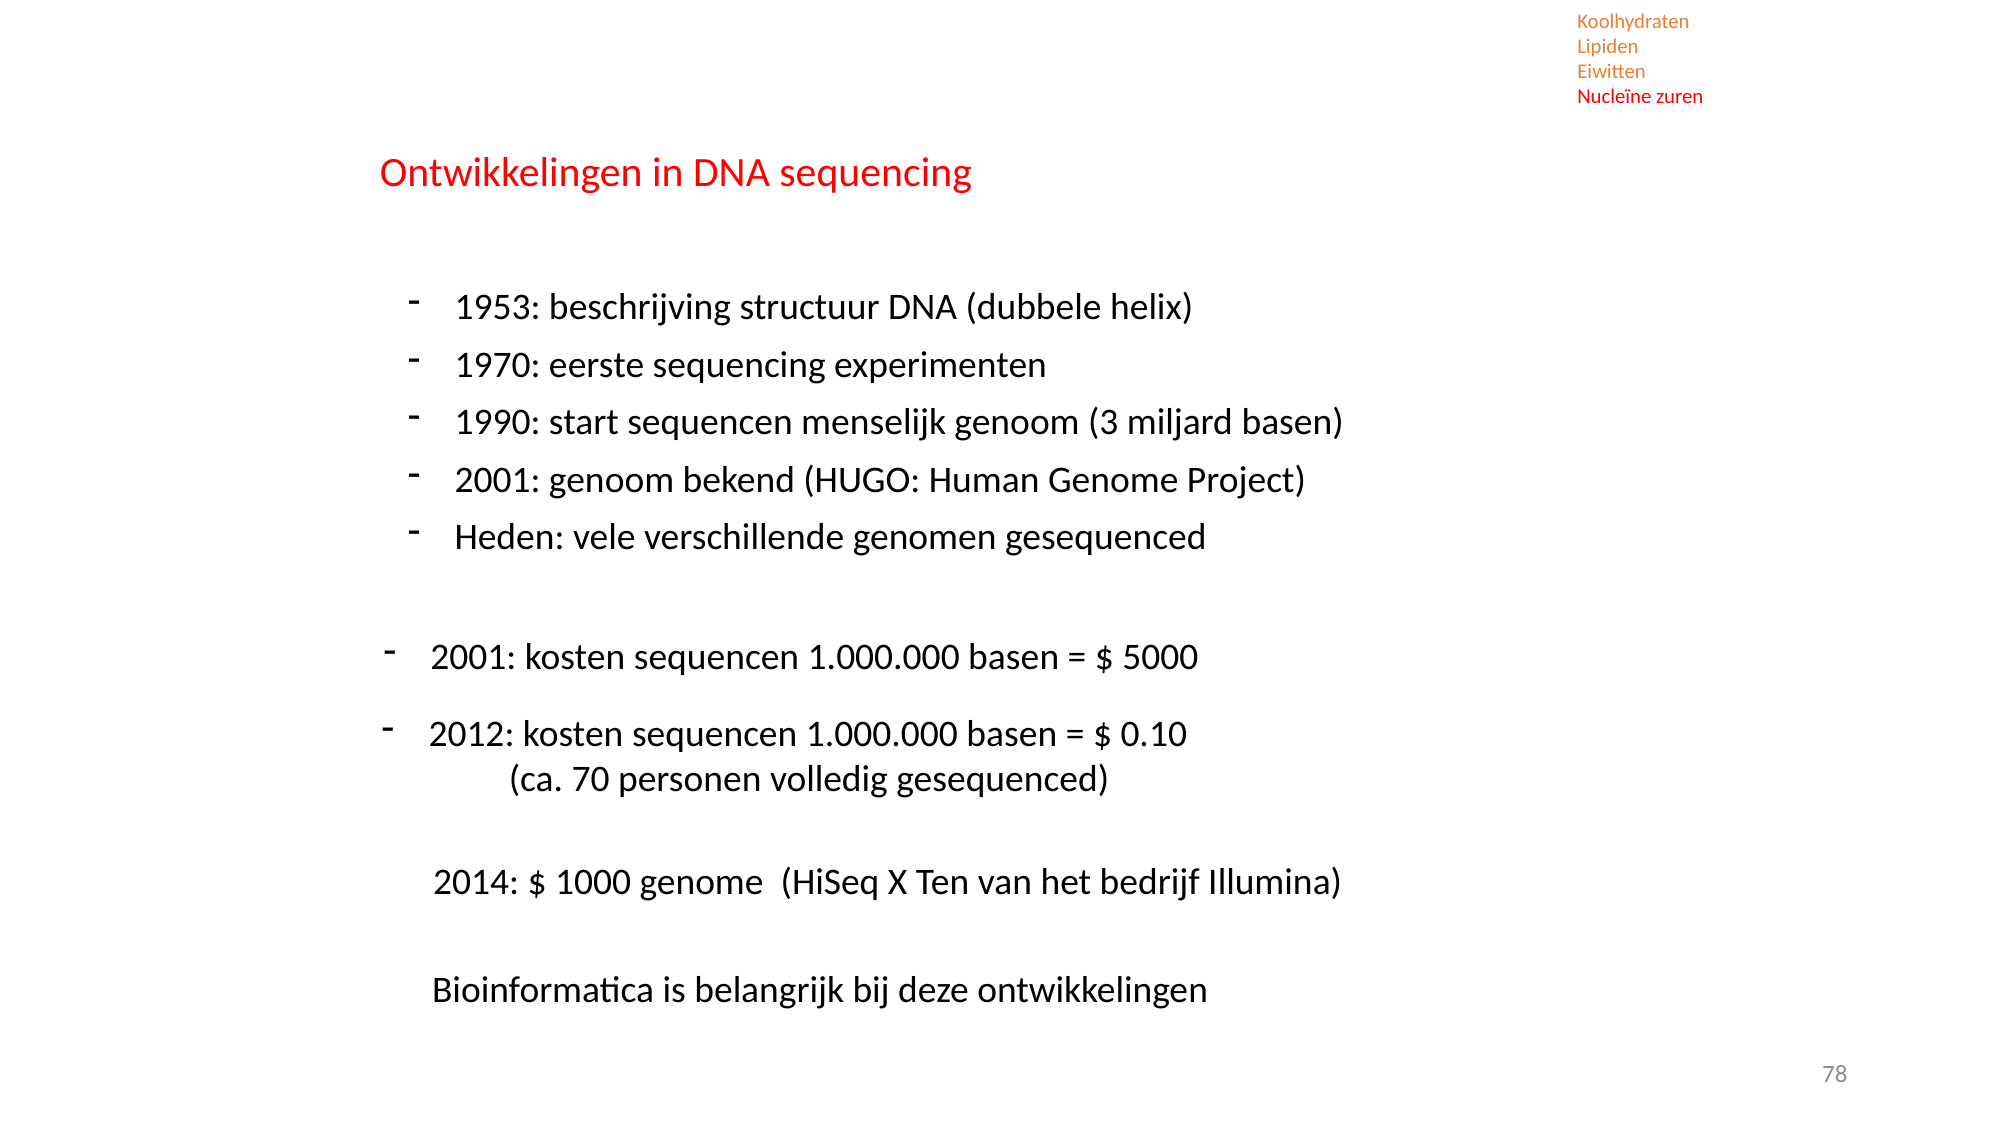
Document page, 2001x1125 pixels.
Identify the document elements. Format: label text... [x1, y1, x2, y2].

text_box 2012: kosten sequencen 1.000.000 basen = $ 0.10 (ca. 70 personen volledig gesequenced) [366, 701, 1203, 807]
text_box 2014: $ 1000 genome (HiSeq X Ten van het bedrijf Illumina) [418, 849, 1358, 910]
text_box 1953: beschrijving structuur DNA (dubbele helix) 1970: eerste sequencing experimenten 1990: start sequencen menselijk genoom (3 miljard basen) 2001: genoom bekend (HUGO: Human Genome Project) Heden: vele verschillende genomen gesequenced [392, 274, 1360, 565]
text_box <number> [1412, 1042, 1863, 1103]
text_box Bioinformatica is belangrijk bij deze ontwikkelingen [417, 957, 1224, 1017]
text_box Koolhydraten Lipiden Eiwitten Nucleïne zuren [1487, 0, 1750, 115]
text_box 2001: kosten sequencen 1.000.000 basen = $ 5000 [368, 624, 1214, 685]
text_box Ontwikkelingen in DNA sequencing [365, 137, 988, 203]
